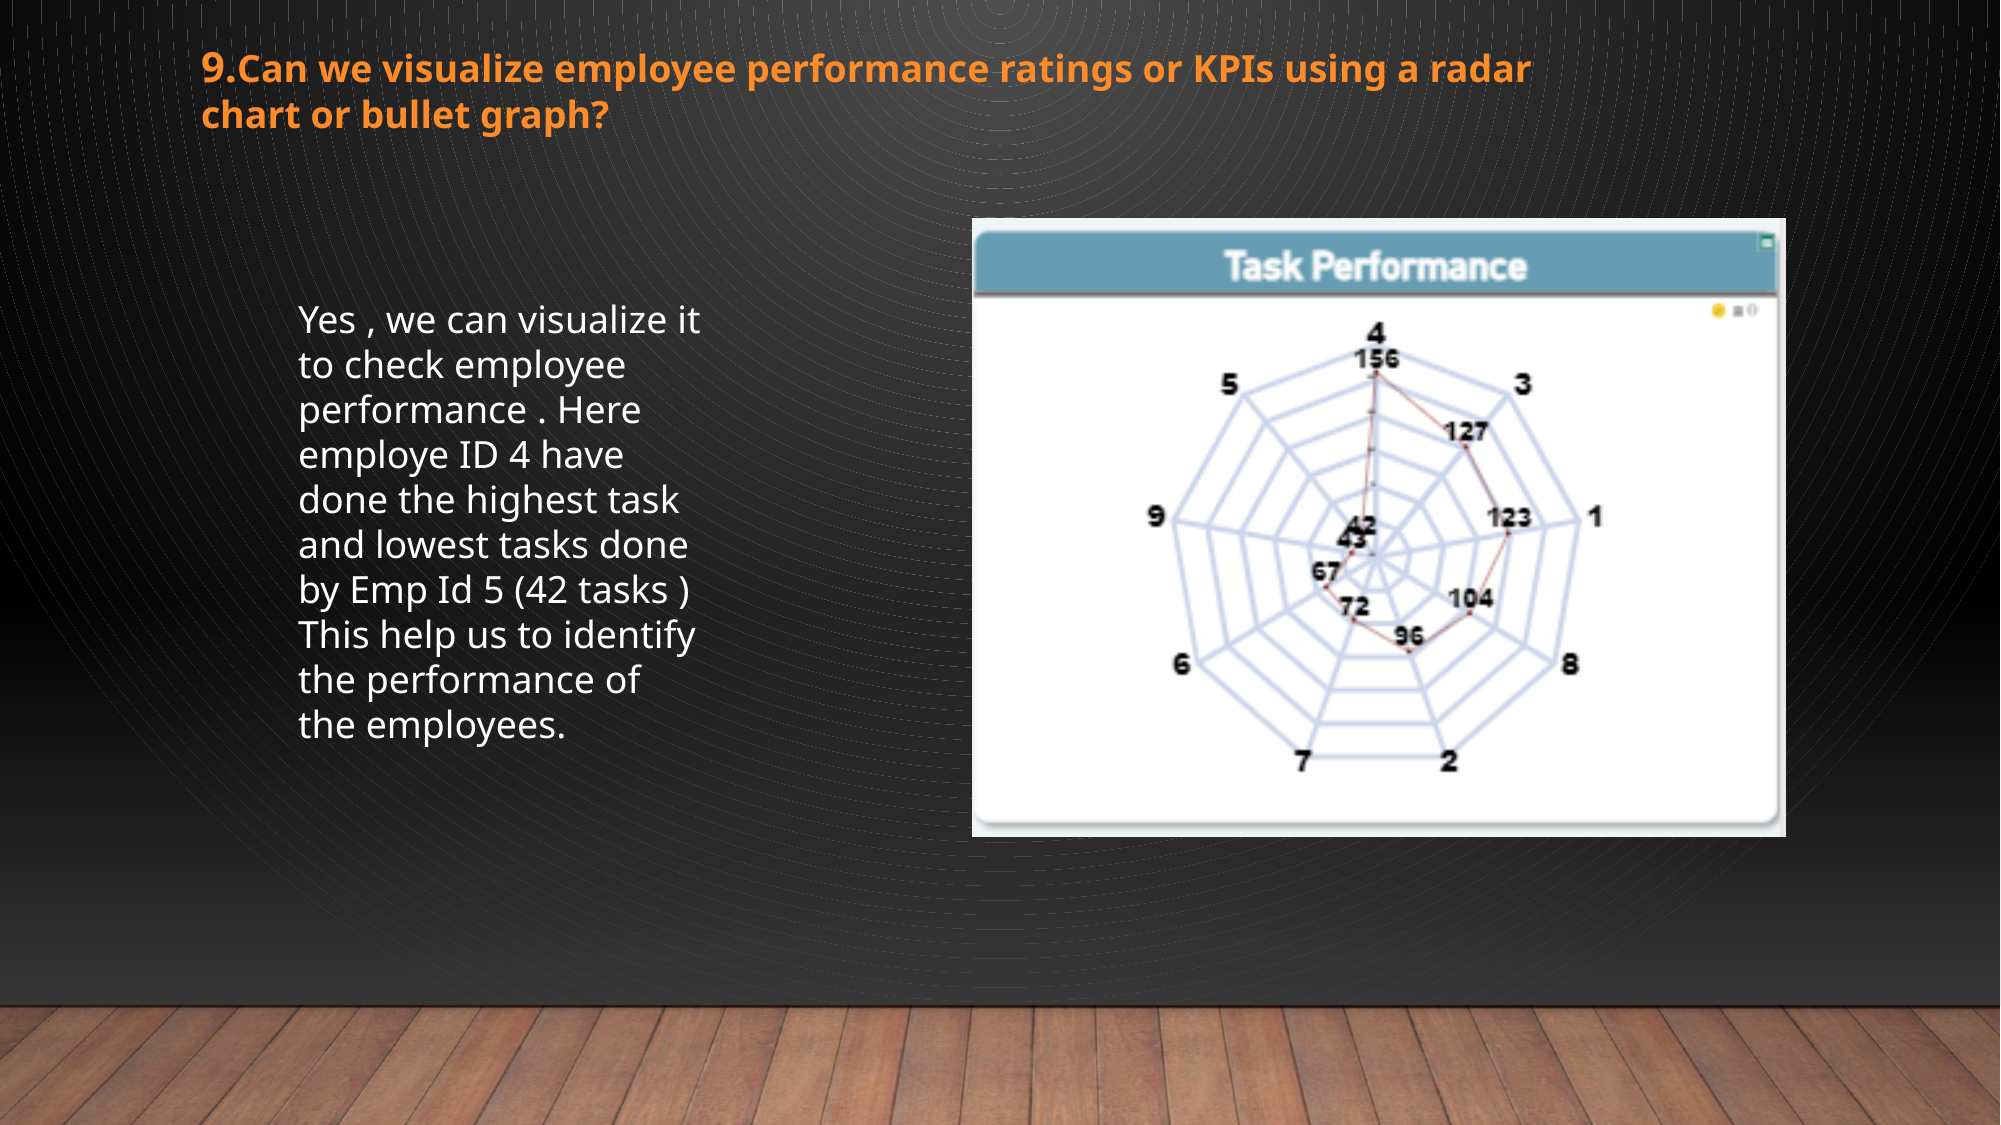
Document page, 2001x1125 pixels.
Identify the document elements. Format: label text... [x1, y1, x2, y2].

picture [0, 1005, 2000, 1125]
picture [972, 218, 1786, 837]
text_box 9.Can we visualize employee performance ratings or KPIs using a radar chart or bullet graph? [186, 33, 1572, 189]
text_box Yes , we can visualize it to check employee performance . Here employe ID 4 have done the highest task and lowest tasks done by Emp Id 5 (42 tasks ) This help us to identify the performance of the employees. [283, 288, 723, 753]
